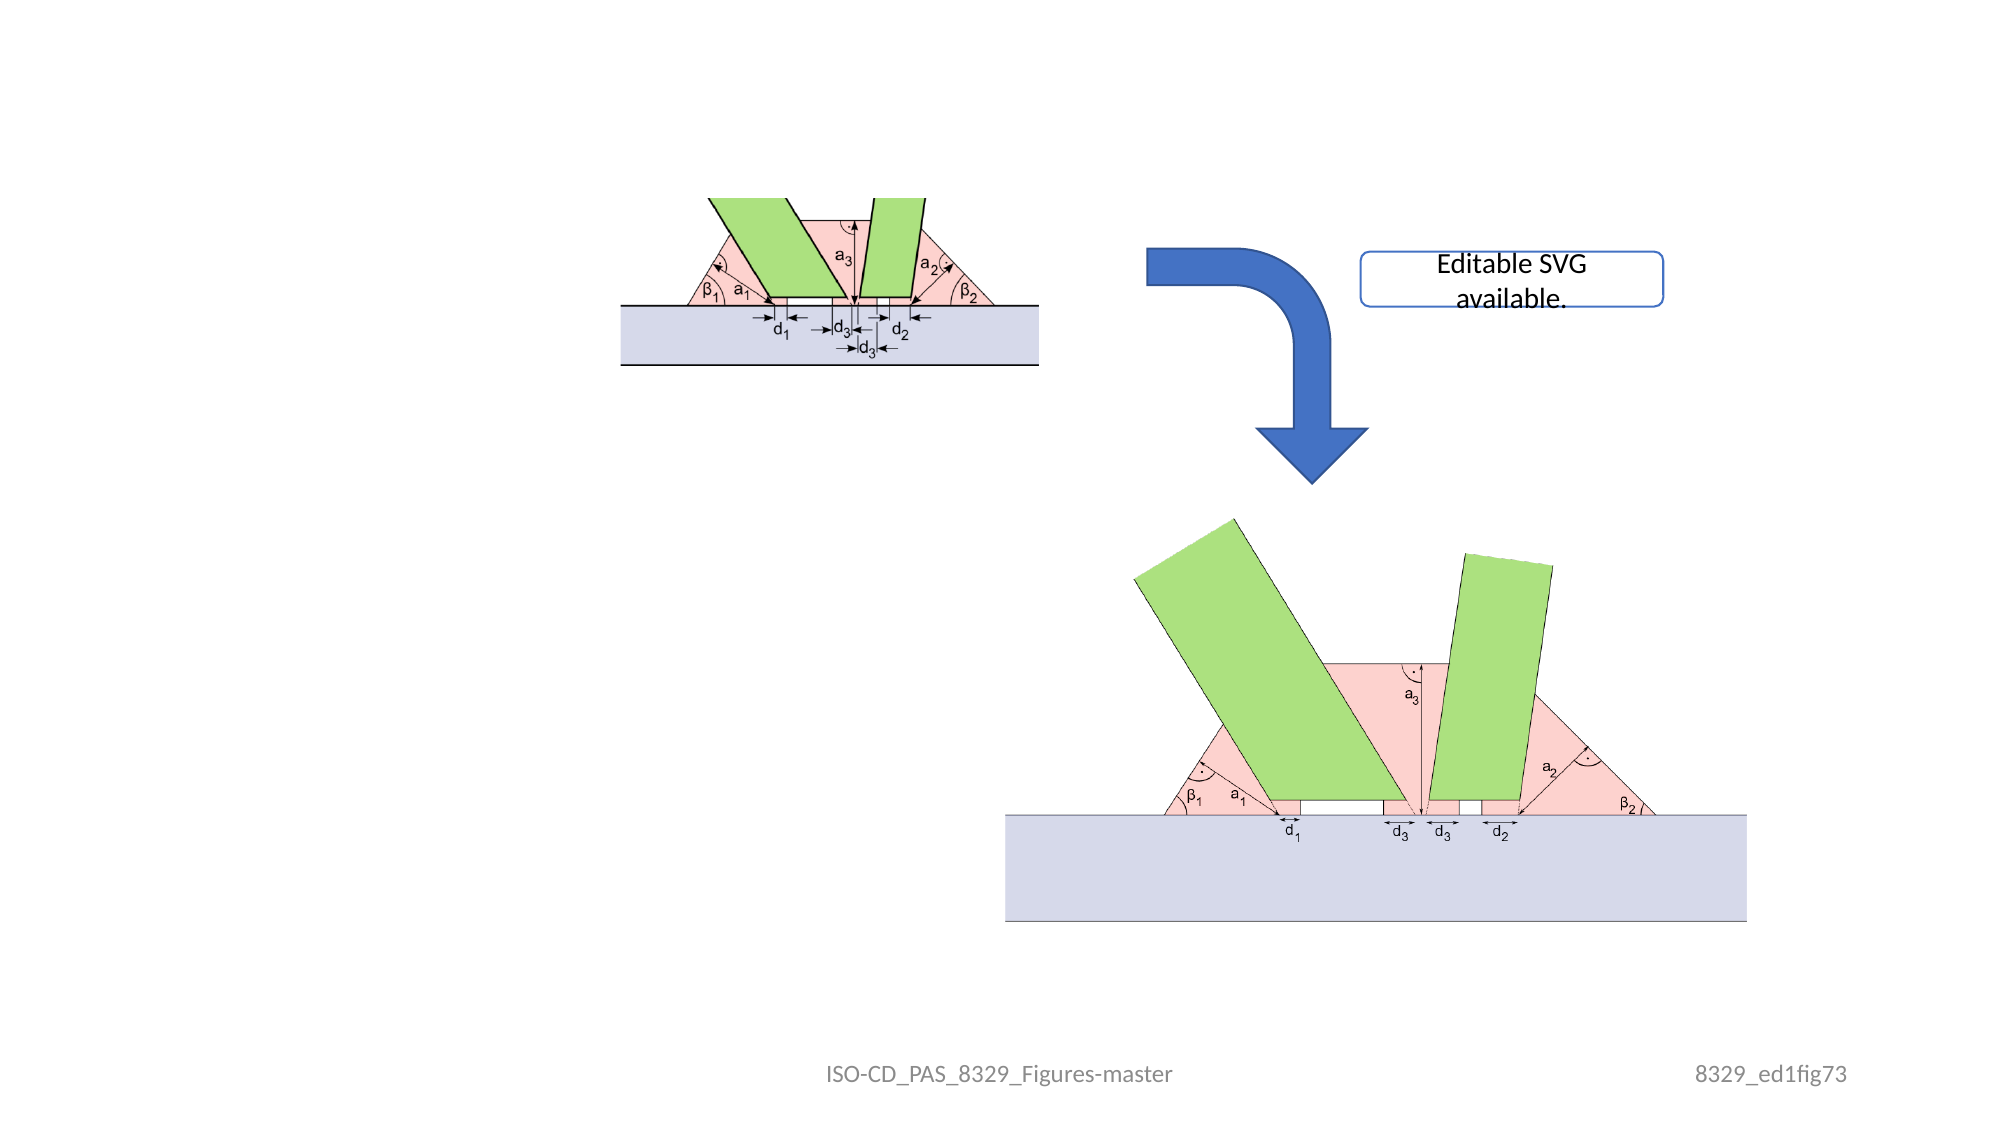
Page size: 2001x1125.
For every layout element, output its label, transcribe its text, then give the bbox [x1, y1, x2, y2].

slide_number 8329_ed1fig73 [1412, 1042, 1863, 1103]
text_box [1147, 248, 1665, 436]
footer ISO-CD_PAS_8329_Figures-master [662, 1042, 1338, 1103]
picture [930, 436, 1804, 1028]
picture [620, 198, 1039, 367]
